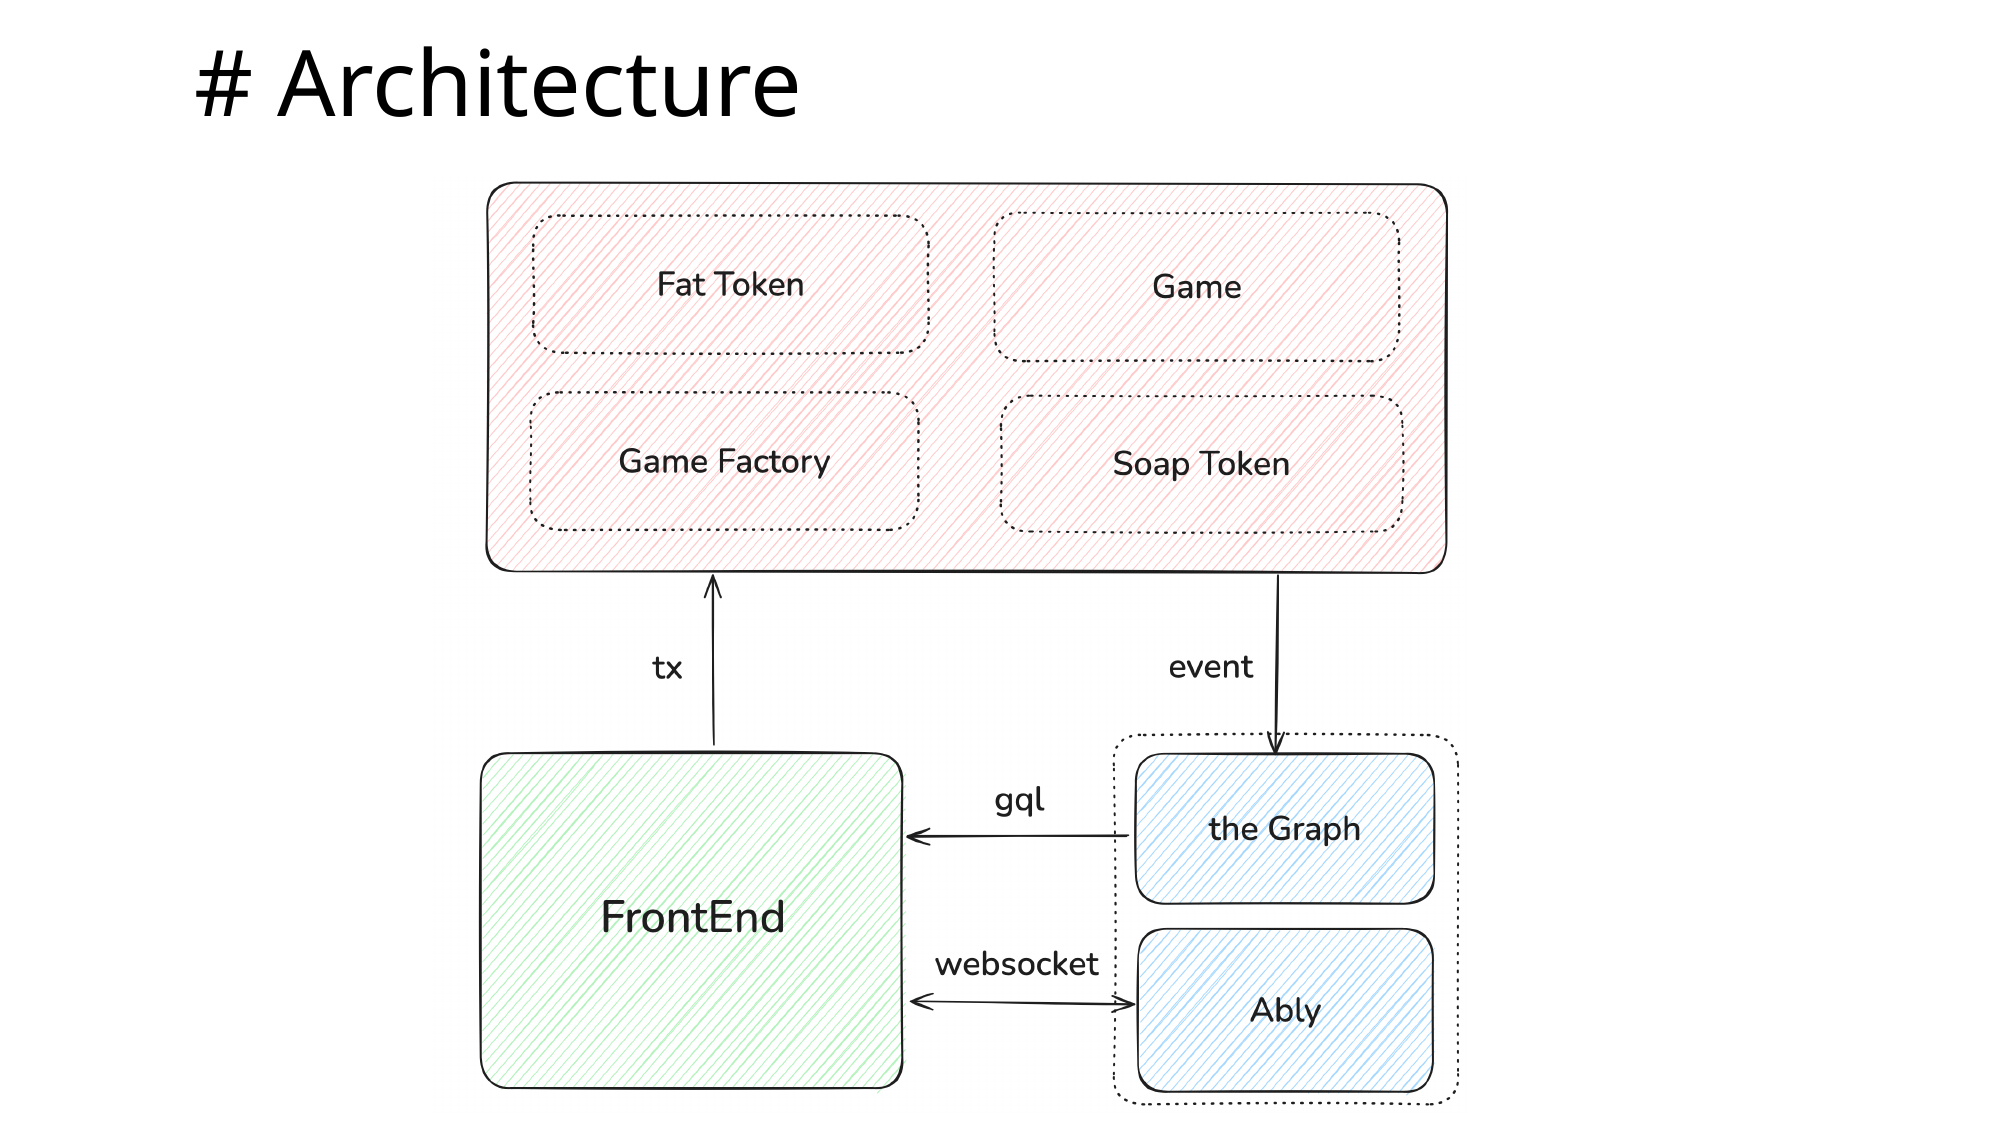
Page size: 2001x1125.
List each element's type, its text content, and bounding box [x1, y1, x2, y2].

title # Architecture [179, 0, 1851, 174]
picture [426, 173, 1467, 1113]
